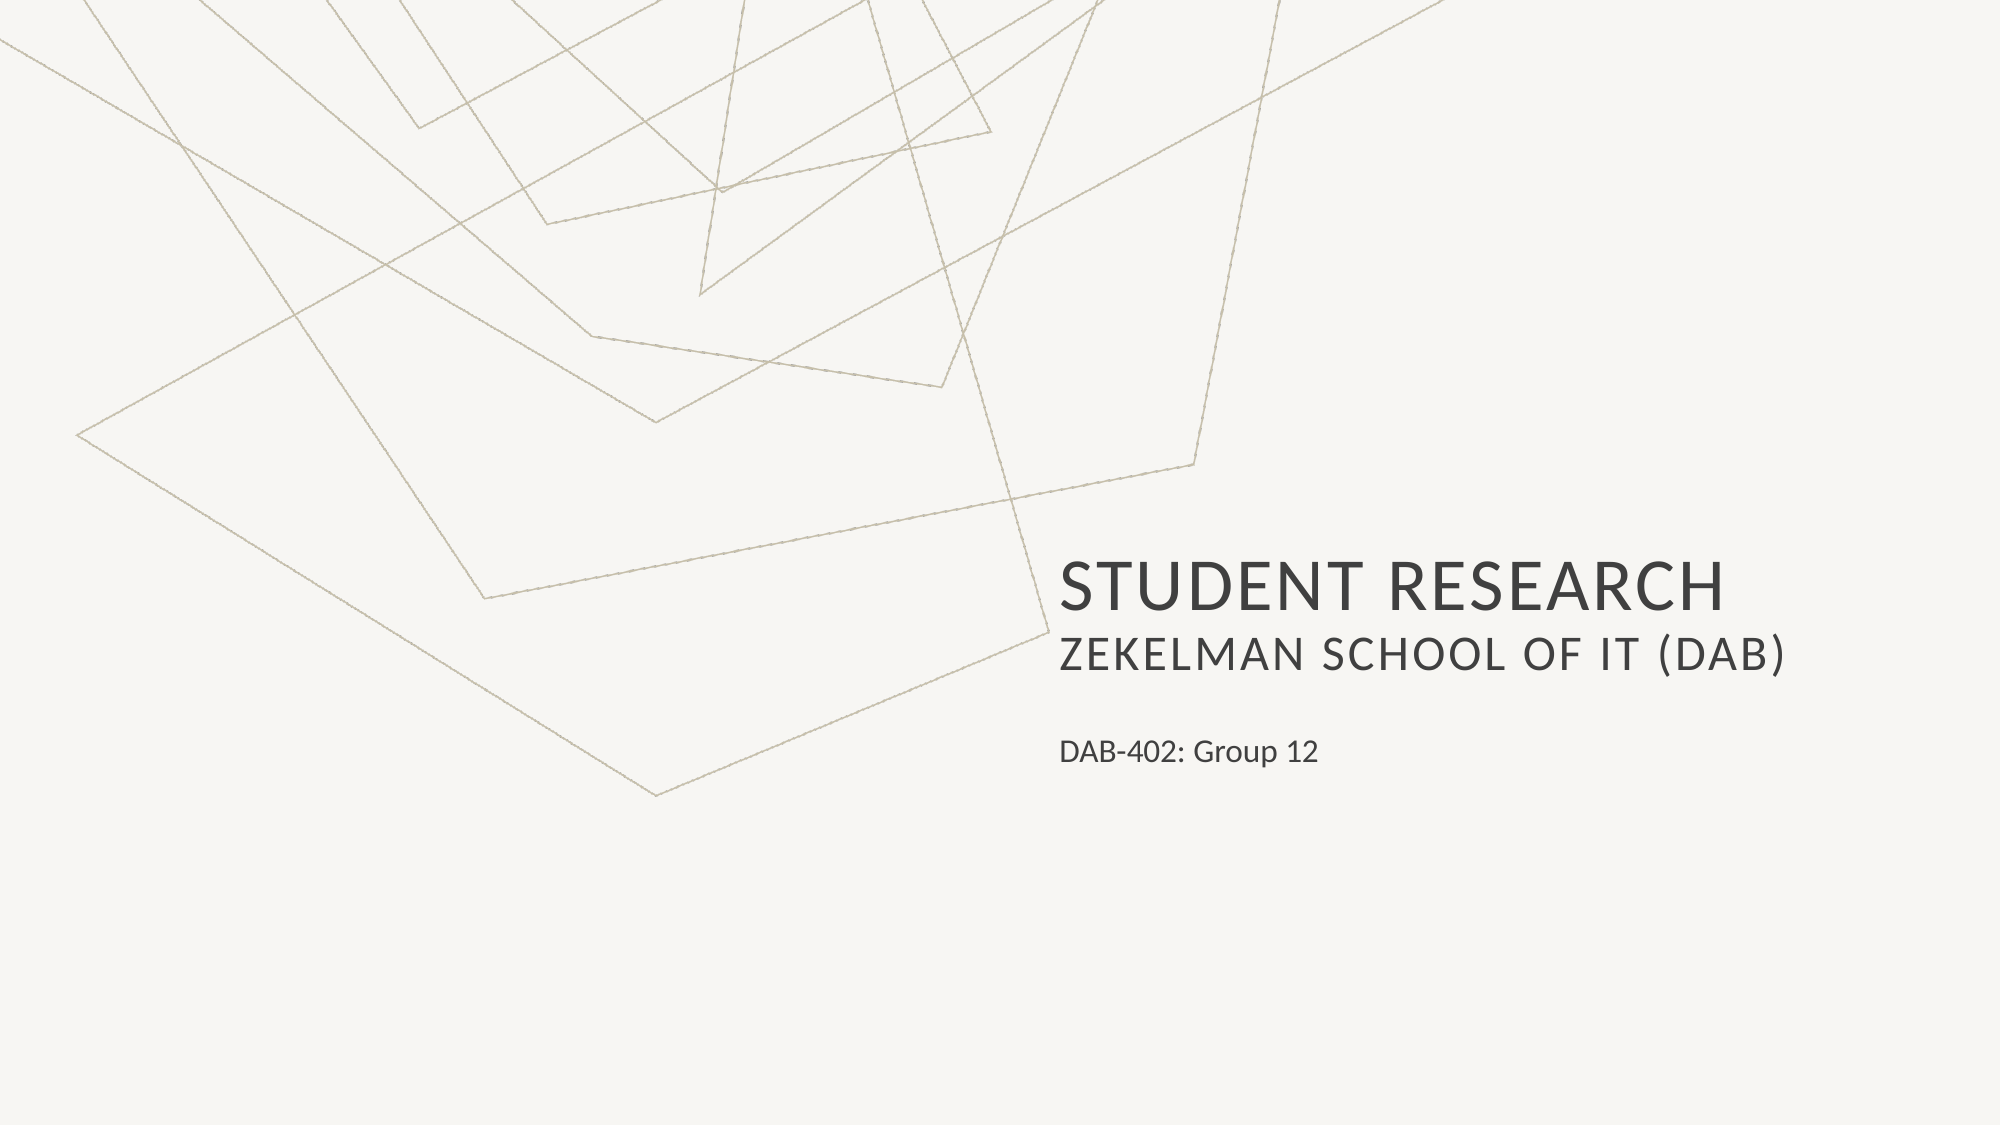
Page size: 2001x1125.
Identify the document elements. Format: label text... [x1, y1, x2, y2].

picture [0, 0, 1557, 830]
title Student Research Zekelman School of IT (DAB) [1044, 504, 1855, 689]
subtitle DAB-402: Group 12 [1044, 721, 1855, 787]
